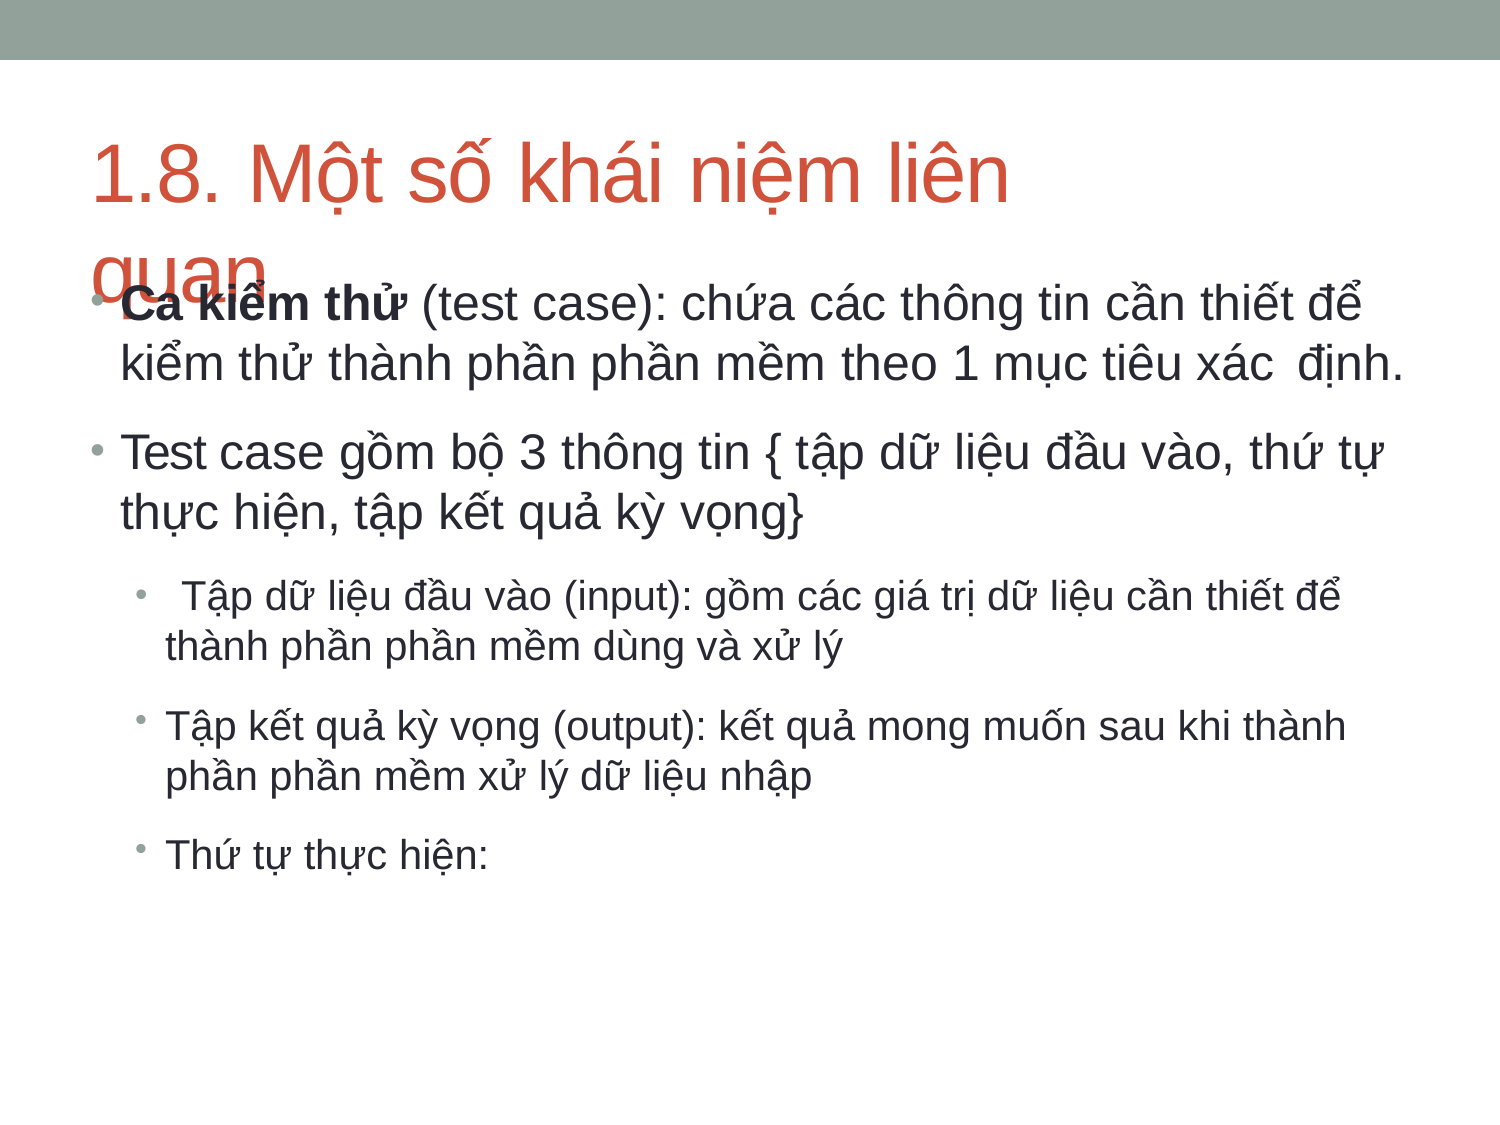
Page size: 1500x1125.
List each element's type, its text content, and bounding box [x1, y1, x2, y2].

text_box Ca kiểm thử (test case): chứa các thông tin cần thiết để kiểm thử thành phần phần mềm theo 1 mục tiêu xác định. Test case gồm bộ 3 thông tin { tập dữ liệu đầu vào, thứ tự thực hiện, tập kết quả kỳ vọng} [85, 267, 1414, 540]
text_box Tập dữ liệu đầu vào (input): gồm các giá trị dữ liệu cần thiết để thành phần phần mềm dùng và xử lý Tập kết quả kỳ vọng (output): kết quả mong muốn sau khi thành phần phần mềm xử lý dữ liệu nhập Thứ tự thực hiện: [128, 567, 1415, 879]
title 1.8. Một số khái niệm liên quan [87, 116, 1185, 267]
